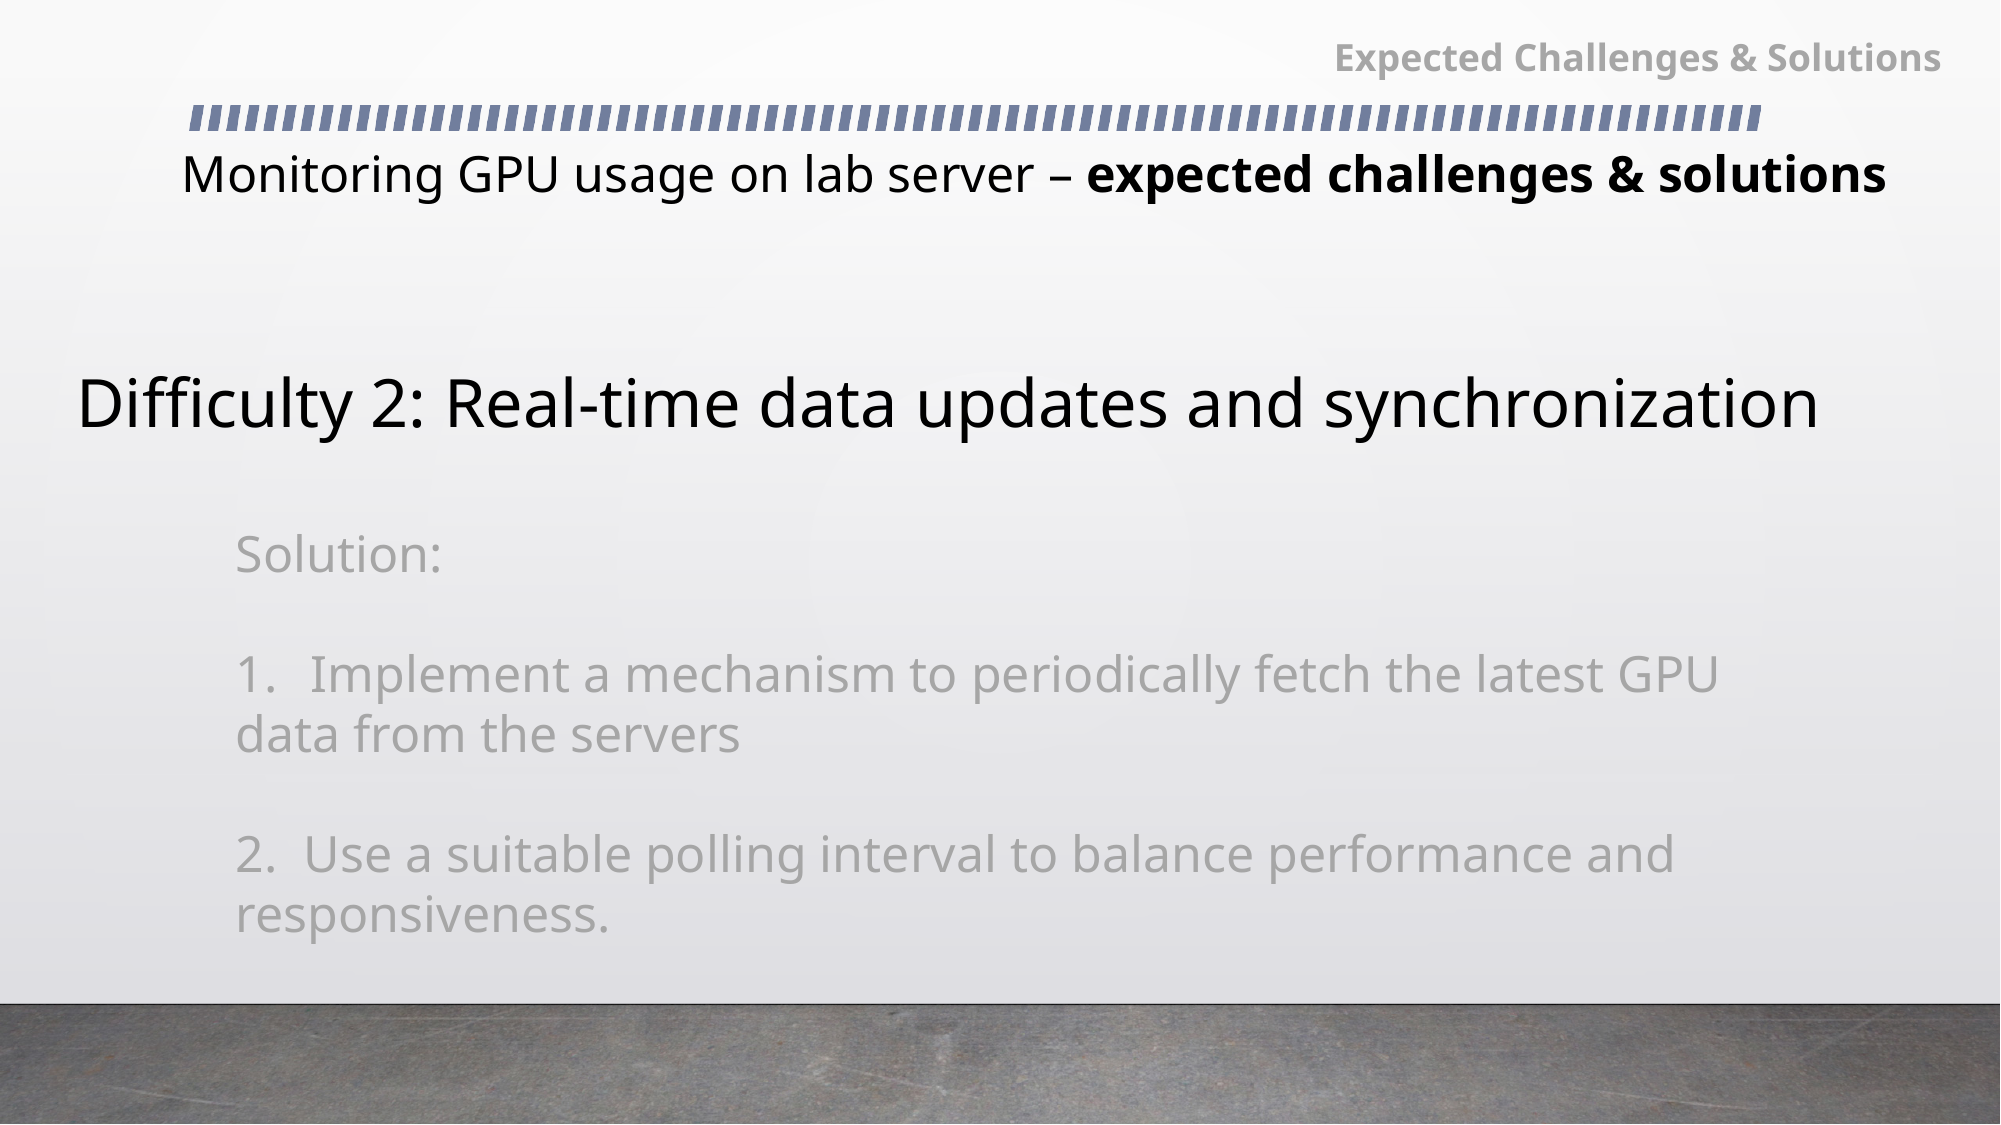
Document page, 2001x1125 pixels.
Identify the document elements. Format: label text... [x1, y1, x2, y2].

text_box Solution: Implement a mechanism to periodically fetch the latest GPU data from the servers 2. Use a suitable polling interval to balance performance and responsiveness. [221, 515, 1856, 951]
text_box Monitoring GPU usage on lab server – expected challenges & solutions [167, 134, 2000, 210]
text_box Difficulty 2: Real-time data updates and synchronization [61, 353, 1978, 449]
picture [0, 1004, 2000, 1124]
text_box Expected Challenges & Solutions [1319, 26, 1961, 86]
